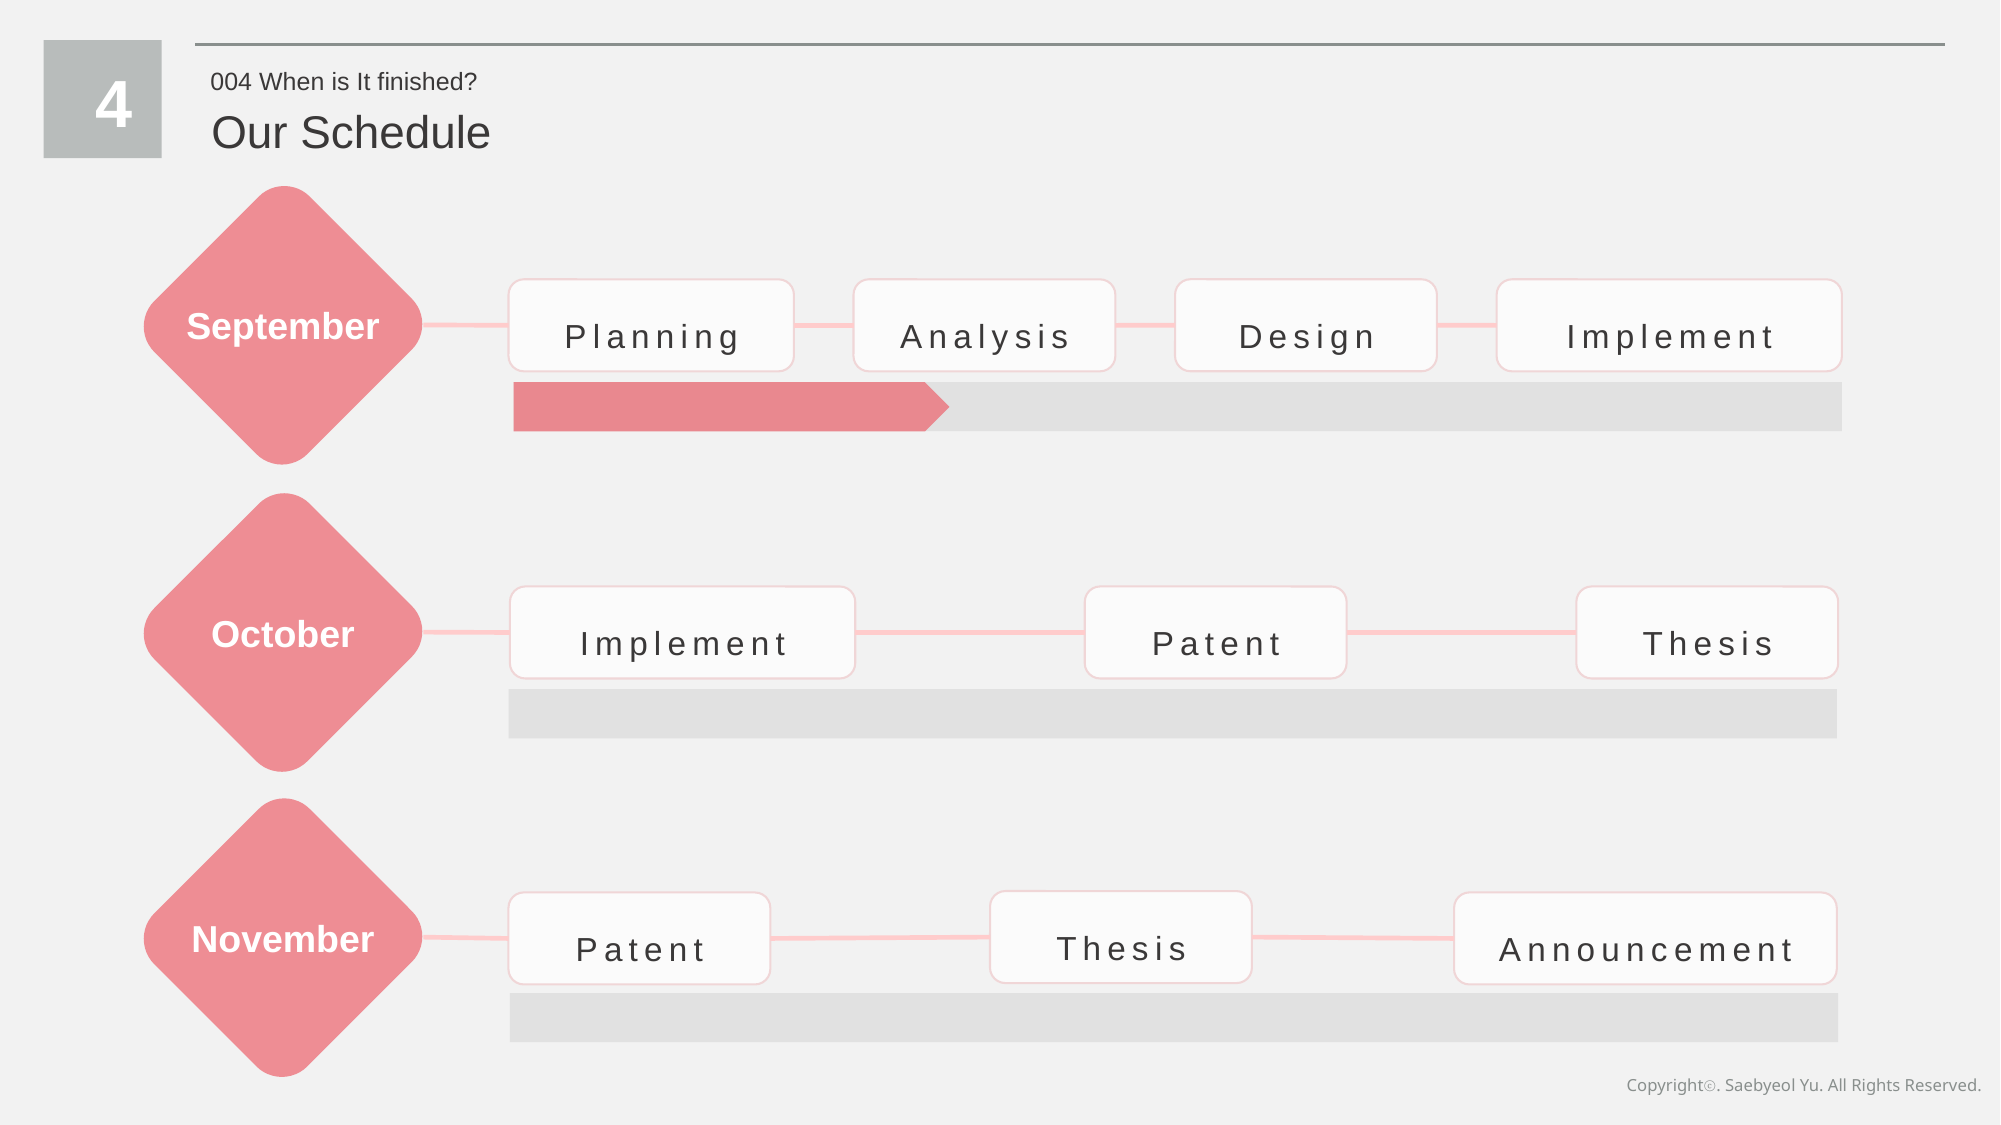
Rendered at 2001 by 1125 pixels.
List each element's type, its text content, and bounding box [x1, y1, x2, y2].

text_box [927, 381, 1843, 432]
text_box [194, 57, 509, 167]
text_box Design [1173, 278, 1438, 373]
text_box [512, 381, 951, 433]
text_box September [142, 295, 424, 355]
text_box [159, 492, 410, 602]
text_box Analysis [852, 278, 1117, 373]
text_box Announcement [1453, 891, 1838, 986]
text_box [42, 39, 163, 159]
text_box October [142, 602, 424, 662]
text_box Patent [507, 891, 772, 986]
text_box Implement [508, 585, 857, 680]
text_box November [142, 907, 424, 967]
text_box [155, 355, 408, 466]
text_box [155, 662, 409, 773]
text_box [155, 967, 409, 1078]
text_box Implement [1495, 278, 1843, 373]
text_box Thesis [1575, 585, 1840, 680]
text_box 4 [80, 52, 123, 148]
text_box Planning [507, 278, 795, 373]
text_box Patent [1083, 585, 1348, 680]
text_box Thesis [988, 889, 1253, 985]
text_box [507, 688, 1838, 739]
text_box [158, 184, 410, 295]
text_box [159, 797, 410, 907]
text_box [509, 992, 1839, 1043]
